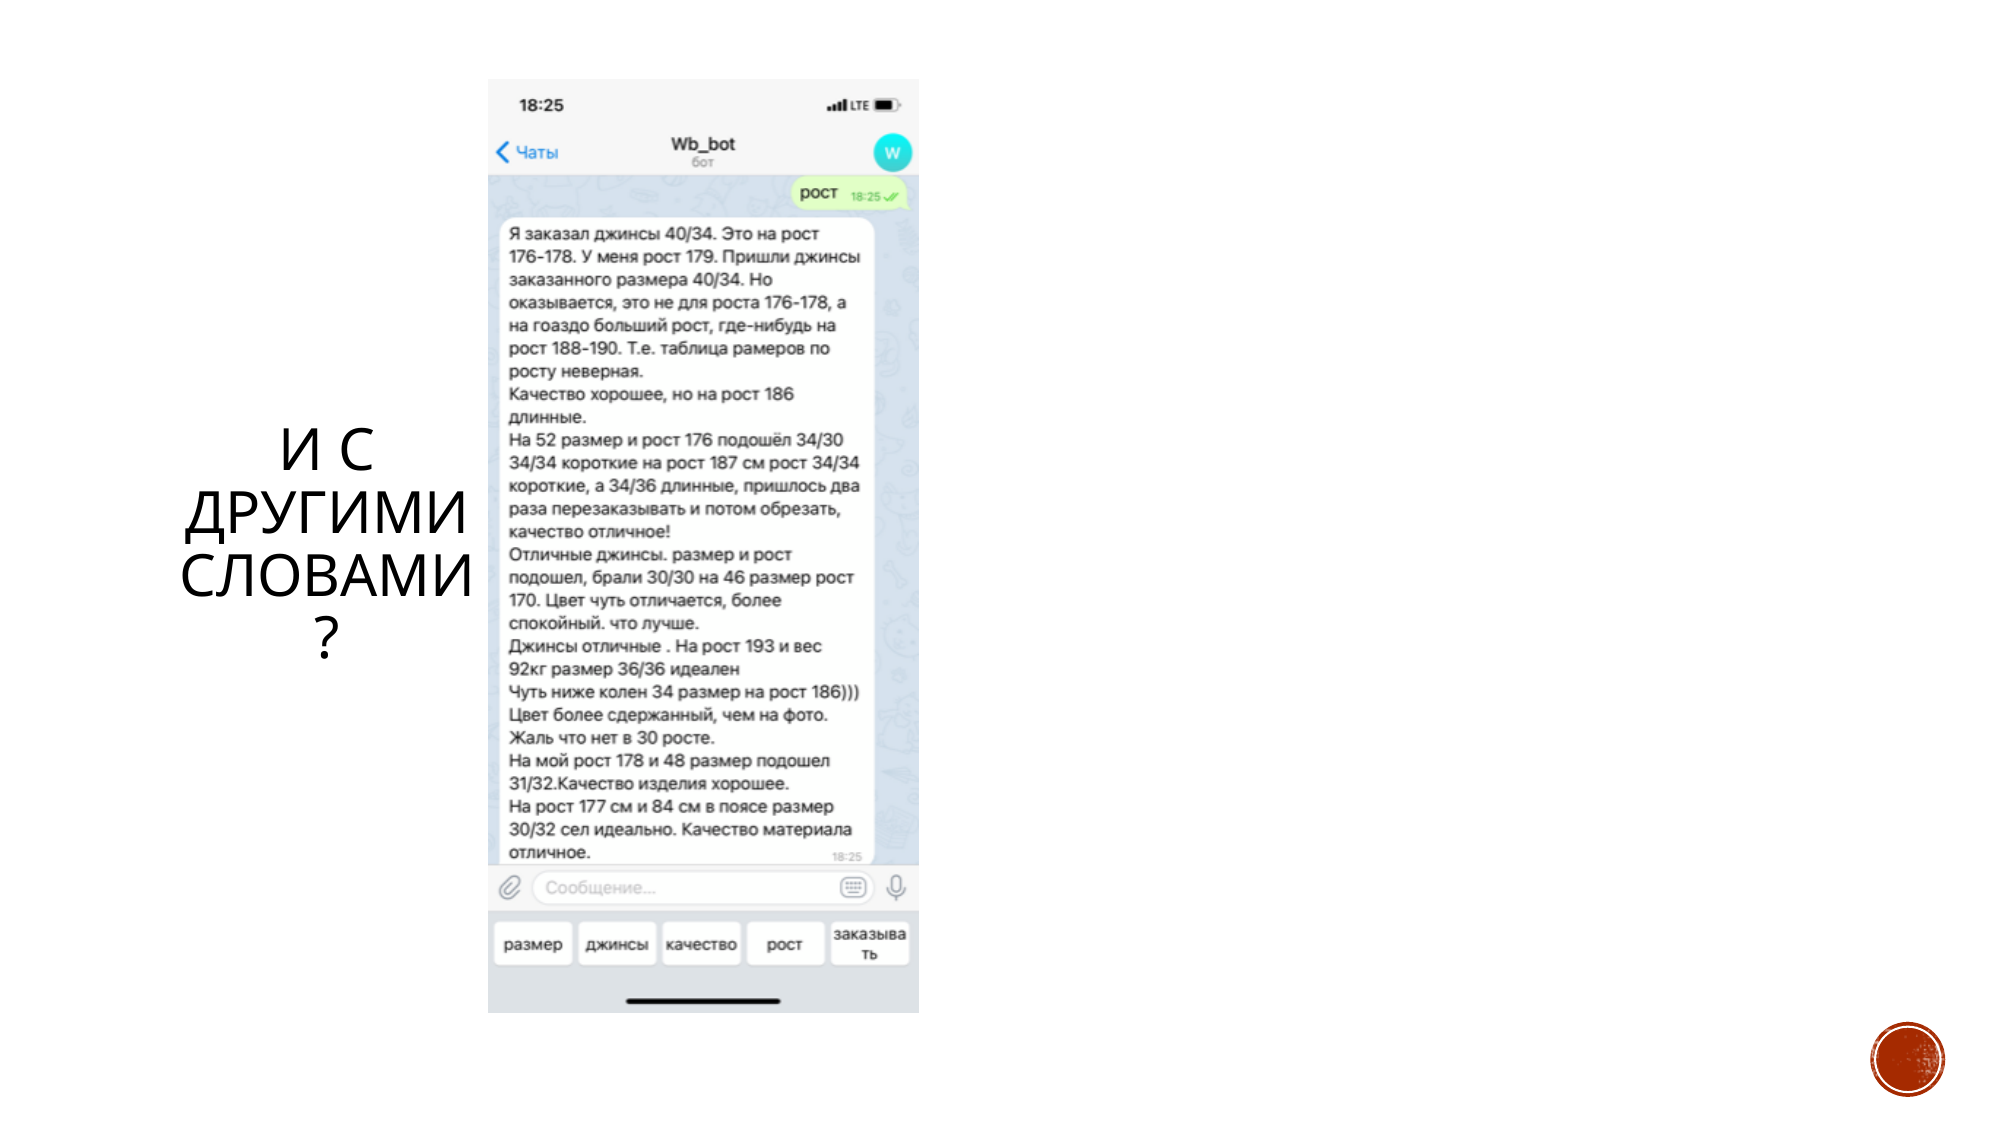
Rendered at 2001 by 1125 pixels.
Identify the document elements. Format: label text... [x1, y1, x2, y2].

picture [488, 79, 919, 1013]
title И с другими словами? [174, 79, 481, 1013]
